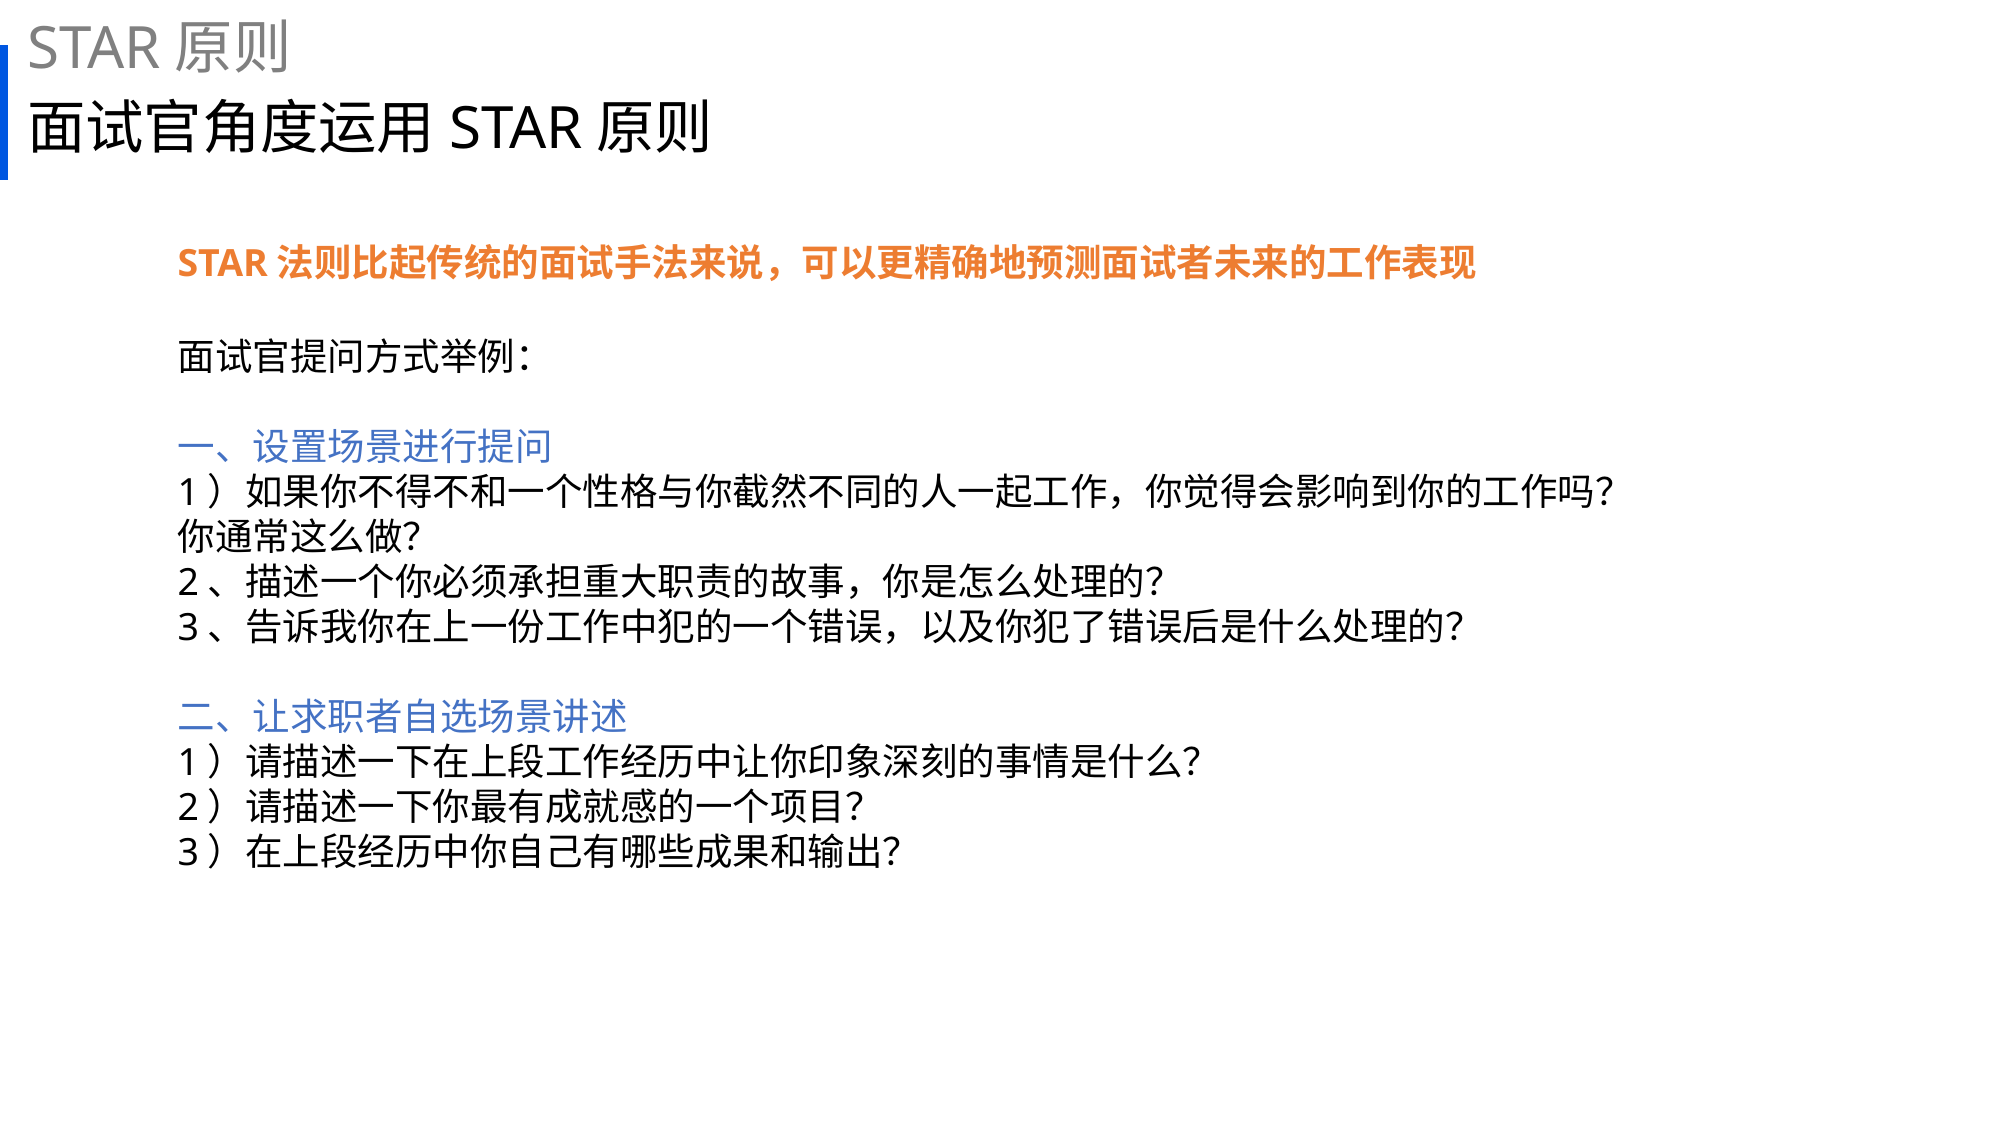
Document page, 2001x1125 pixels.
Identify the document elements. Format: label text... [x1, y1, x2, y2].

text_box STAR原则 [12, 0, 1738, 99]
text_box 面试官提问方式举例： 一、设置场景进行提问 1）如果你不得不和一个性格与你截然不同的人一起工作，你觉得会影响到你的工作吗？你通常这么做？ 2、描述一个你必须承担重大职责的故事，你是怎么处理的？ 3、告诉我你在上一份工作中犯的一个错误，以及你犯了错误后是什么处理的？ 二、让求职者自选场景讲述 1）请描述一下在上段工作经历中让你印象深刻的事情是什么？ 2）请描述一下你最有成就感的一个项目？ 3）在上段经历中你自己有哪些成果和输出？ [162, 325, 1644, 881]
text_box STAR法则比起传统的面试手法来说，可以更精确地预测面试者未来的工作表现 [162, 231, 1644, 292]
title 面试官角度运用STAR原则 [12, 99, 1738, 179]
